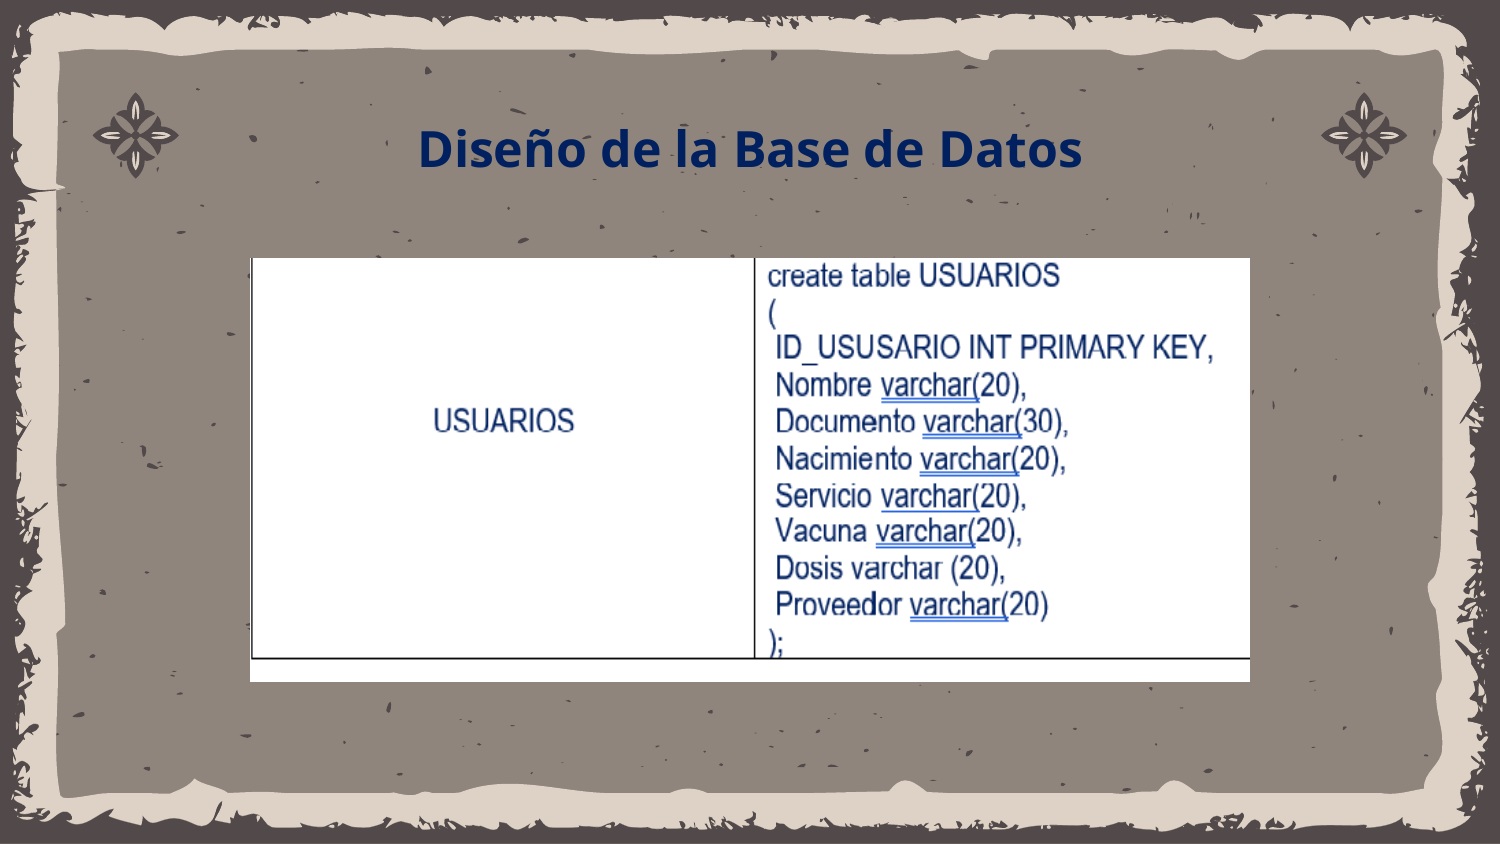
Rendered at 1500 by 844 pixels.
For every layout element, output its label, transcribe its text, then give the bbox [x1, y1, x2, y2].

title Diseño de la Base de Datos [368, 92, 1132, 199]
picture [250, 257, 1250, 682]
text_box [1320, 92, 1408, 179]
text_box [92, 92, 180, 179]
